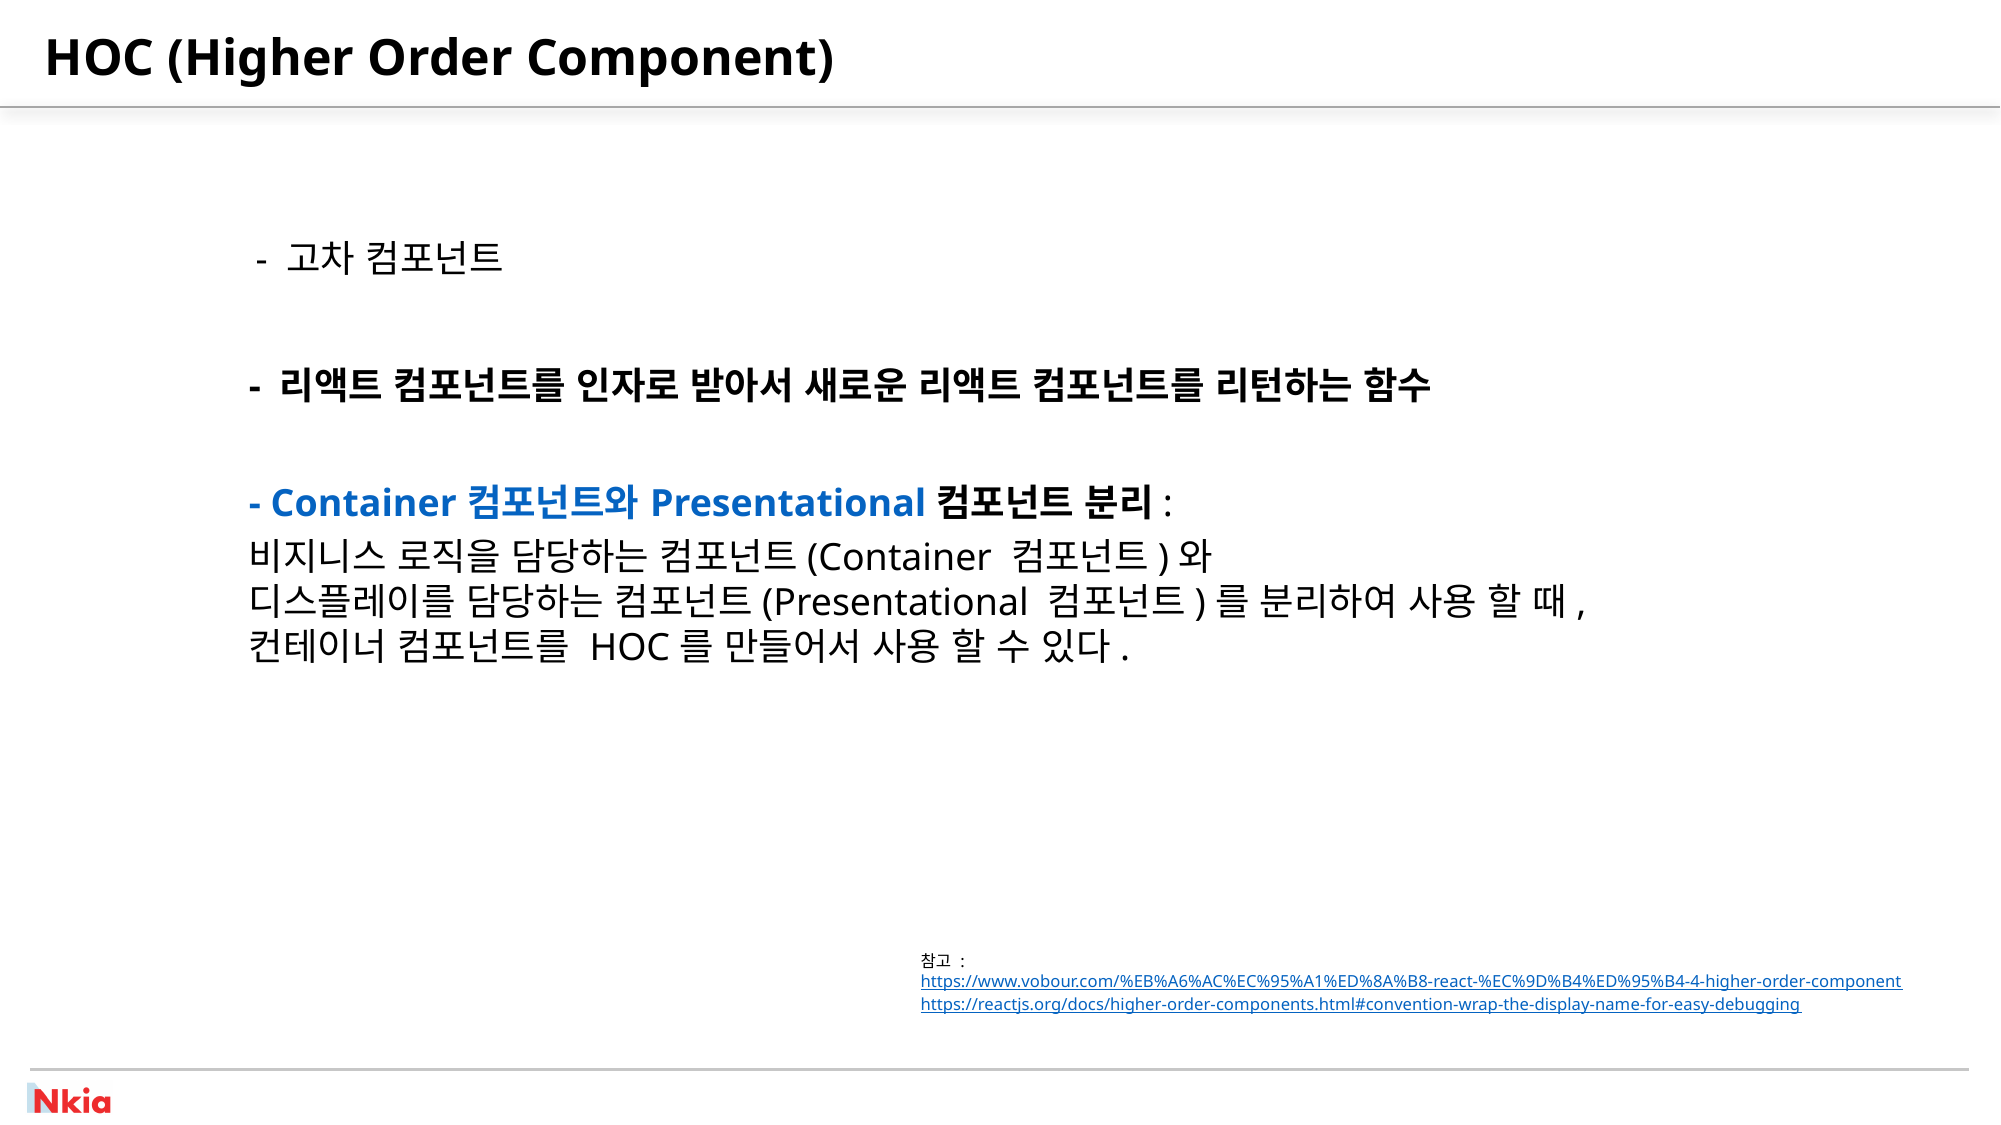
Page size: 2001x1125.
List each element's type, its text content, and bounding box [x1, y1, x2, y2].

picture [25, 1080, 113, 1115]
text_box - 고차 컴포넌트 [240, 227, 519, 288]
text_box - 리액트 컴포넌트를 인자로 받아서 새로운 리액트 컴포넌트를 리턴하는 함수 [234, 354, 1568, 415]
title HOC (Higher Order Component) [29, 24, 1970, 105]
text_box - Container 컴포넌트와 Presentational 컴포넌트 분리: 비지니스 로직을 담당하는 컴포넌트(Container 컴포넌트)와 디스플레이를 담당하는 컴포넌트(Presentational 컴포넌트)를 분리하여 사용 할 때, 컨테이너 컴포넌트를 HOC를 만들어서 사용 할 수 있다. [234, 471, 1666, 676]
text_box 참고 : https://www.vobour.com/%EB%A6%AC%EC%95%A1%ED%8A%B8-react-%EC%9D%B4%ED%95%B4-4-higher-order-component https://reactjs.org/docs/higher-order-components.html#convention-wrap-the-display-name-for-easy-debugging [905, 943, 1969, 1045]
